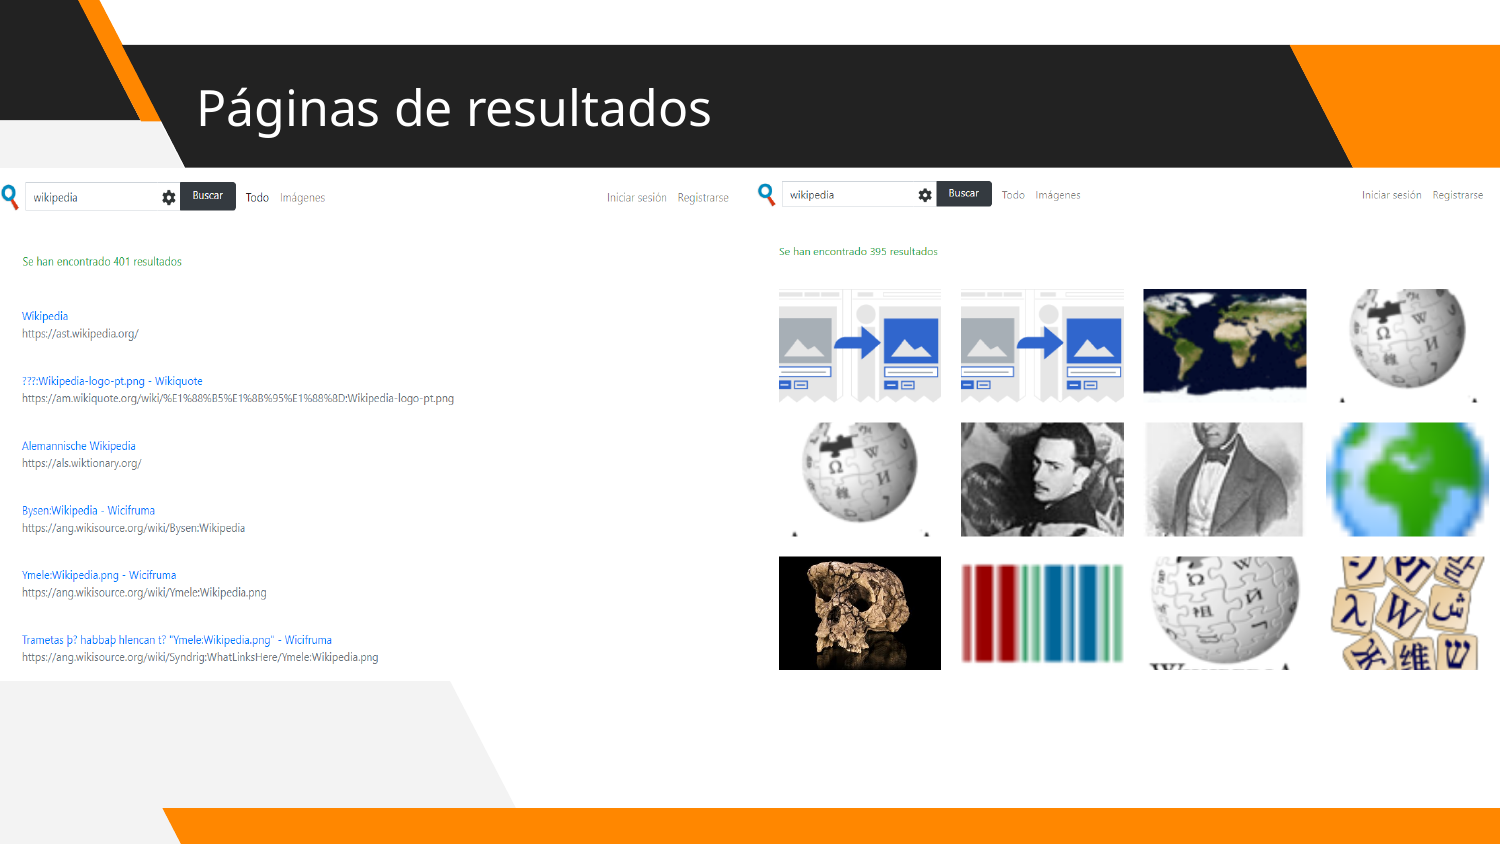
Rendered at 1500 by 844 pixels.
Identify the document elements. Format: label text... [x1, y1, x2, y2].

picture [0, 167, 1500, 681]
title Páginas de resultados [181, 45, 1285, 166]
